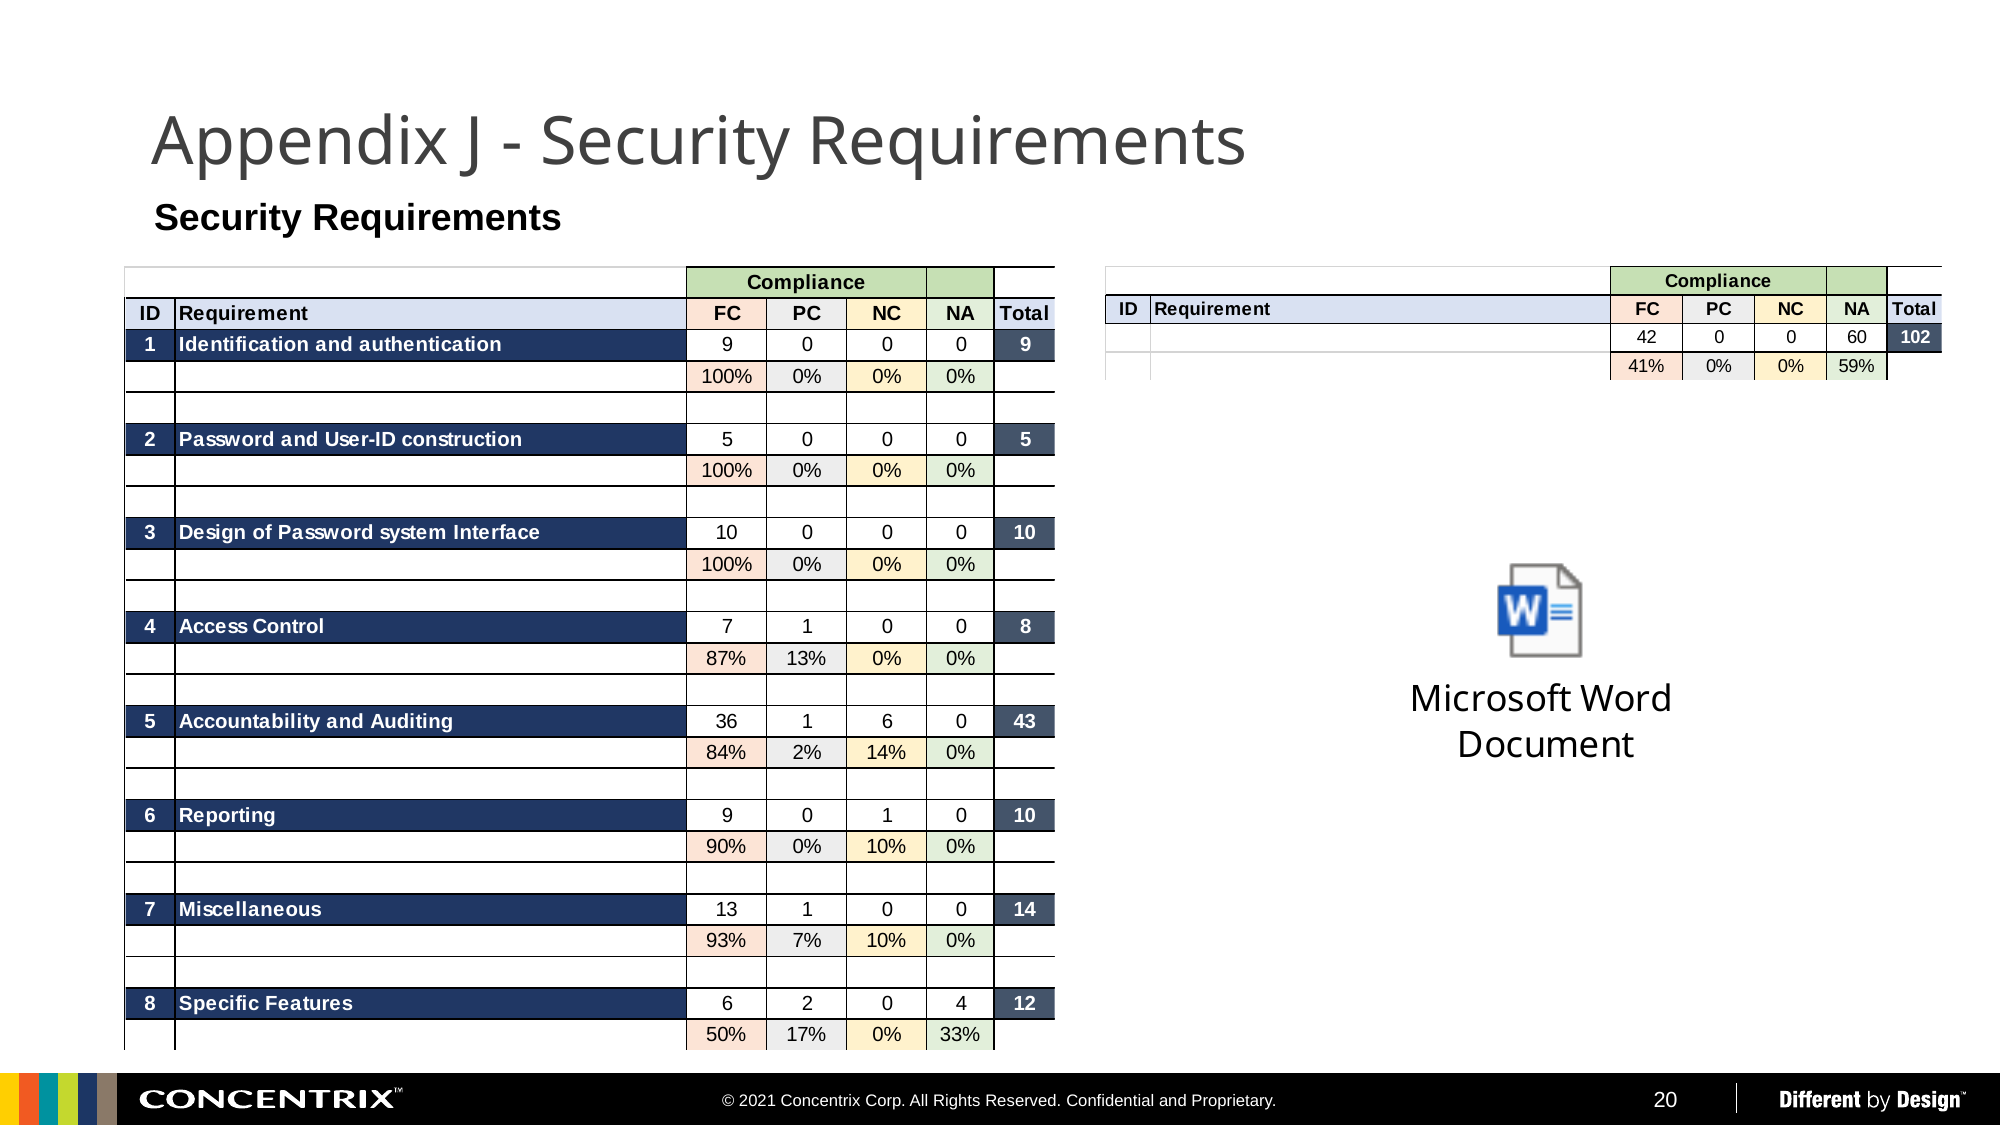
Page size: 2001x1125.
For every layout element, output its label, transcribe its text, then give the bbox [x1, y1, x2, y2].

text_box Security Requirements [139, 185, 588, 246]
picture [1104, 265, 1944, 382]
text_box Appendix J - Security Requirements [136, 51, 1867, 162]
picture [123, 265, 1057, 1052]
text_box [1398, 562, 1692, 810]
